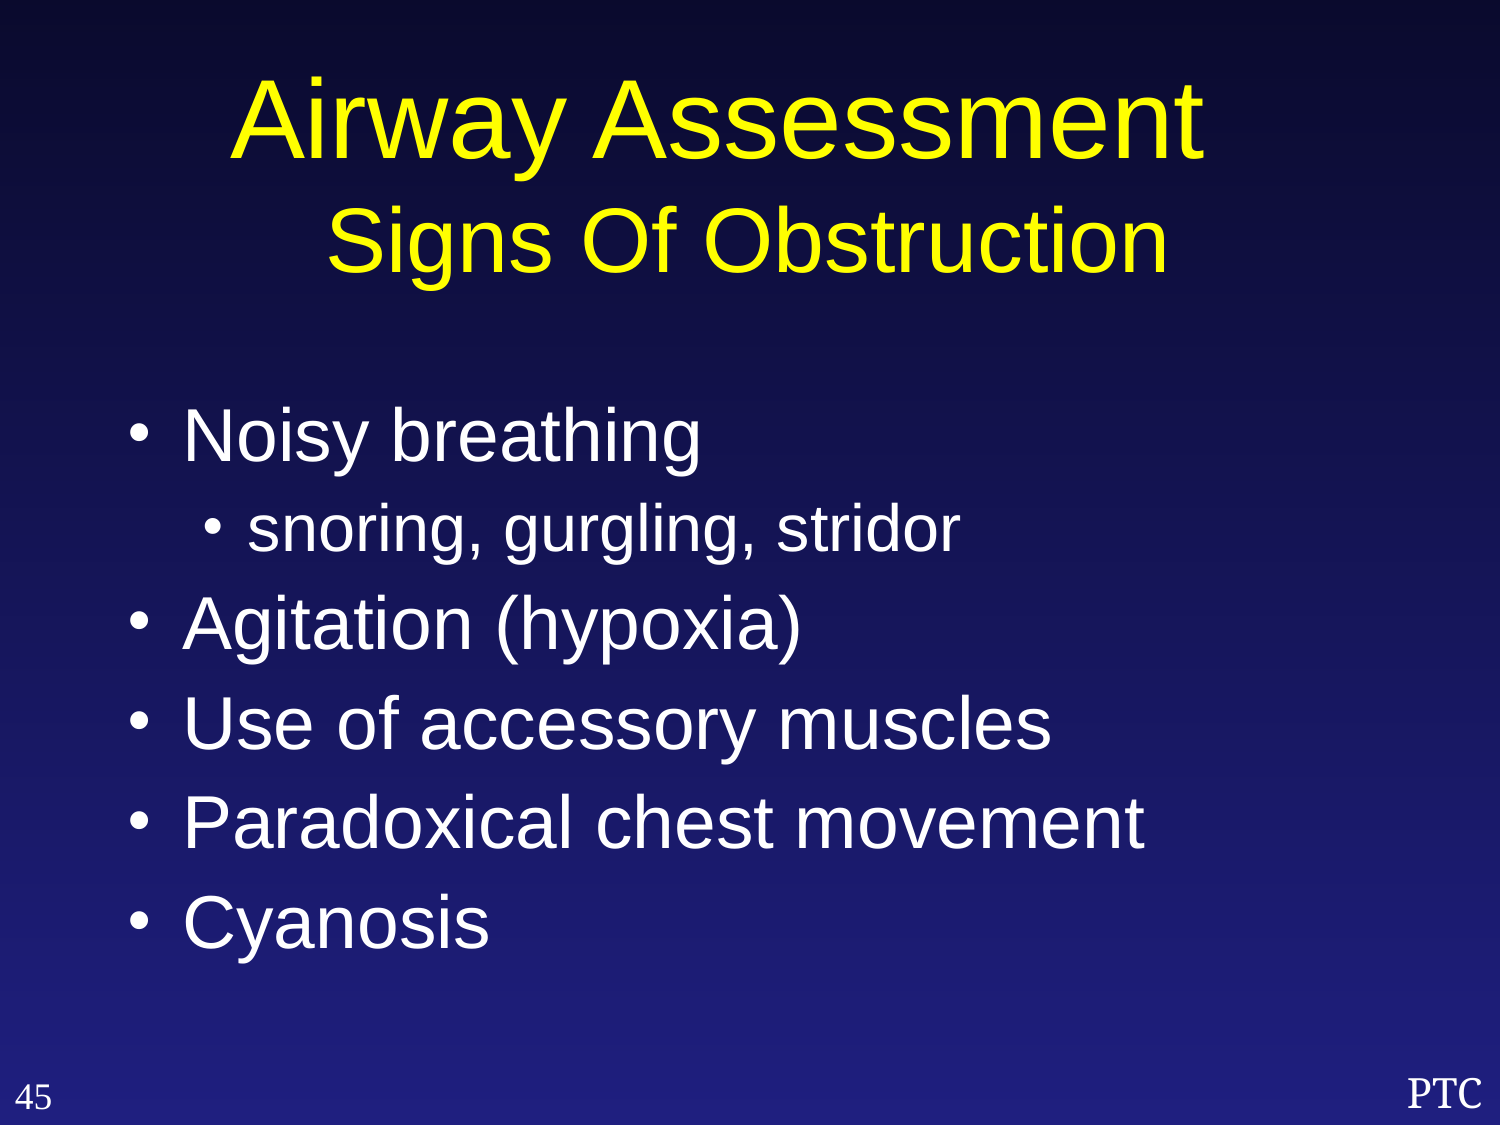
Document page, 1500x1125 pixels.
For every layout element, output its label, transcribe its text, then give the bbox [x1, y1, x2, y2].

text_box Airway Assessment Signs Of Obstruction [111, 75, 1387, 263]
text_box Noisy breathing snoring, gurgling, stridor Agitation (hypoxia) Use of accessory muscles Paradoxical chest movement Cyanosis [111, 388, 1388, 1083]
text_box 45 [0, 1064, 68, 1125]
